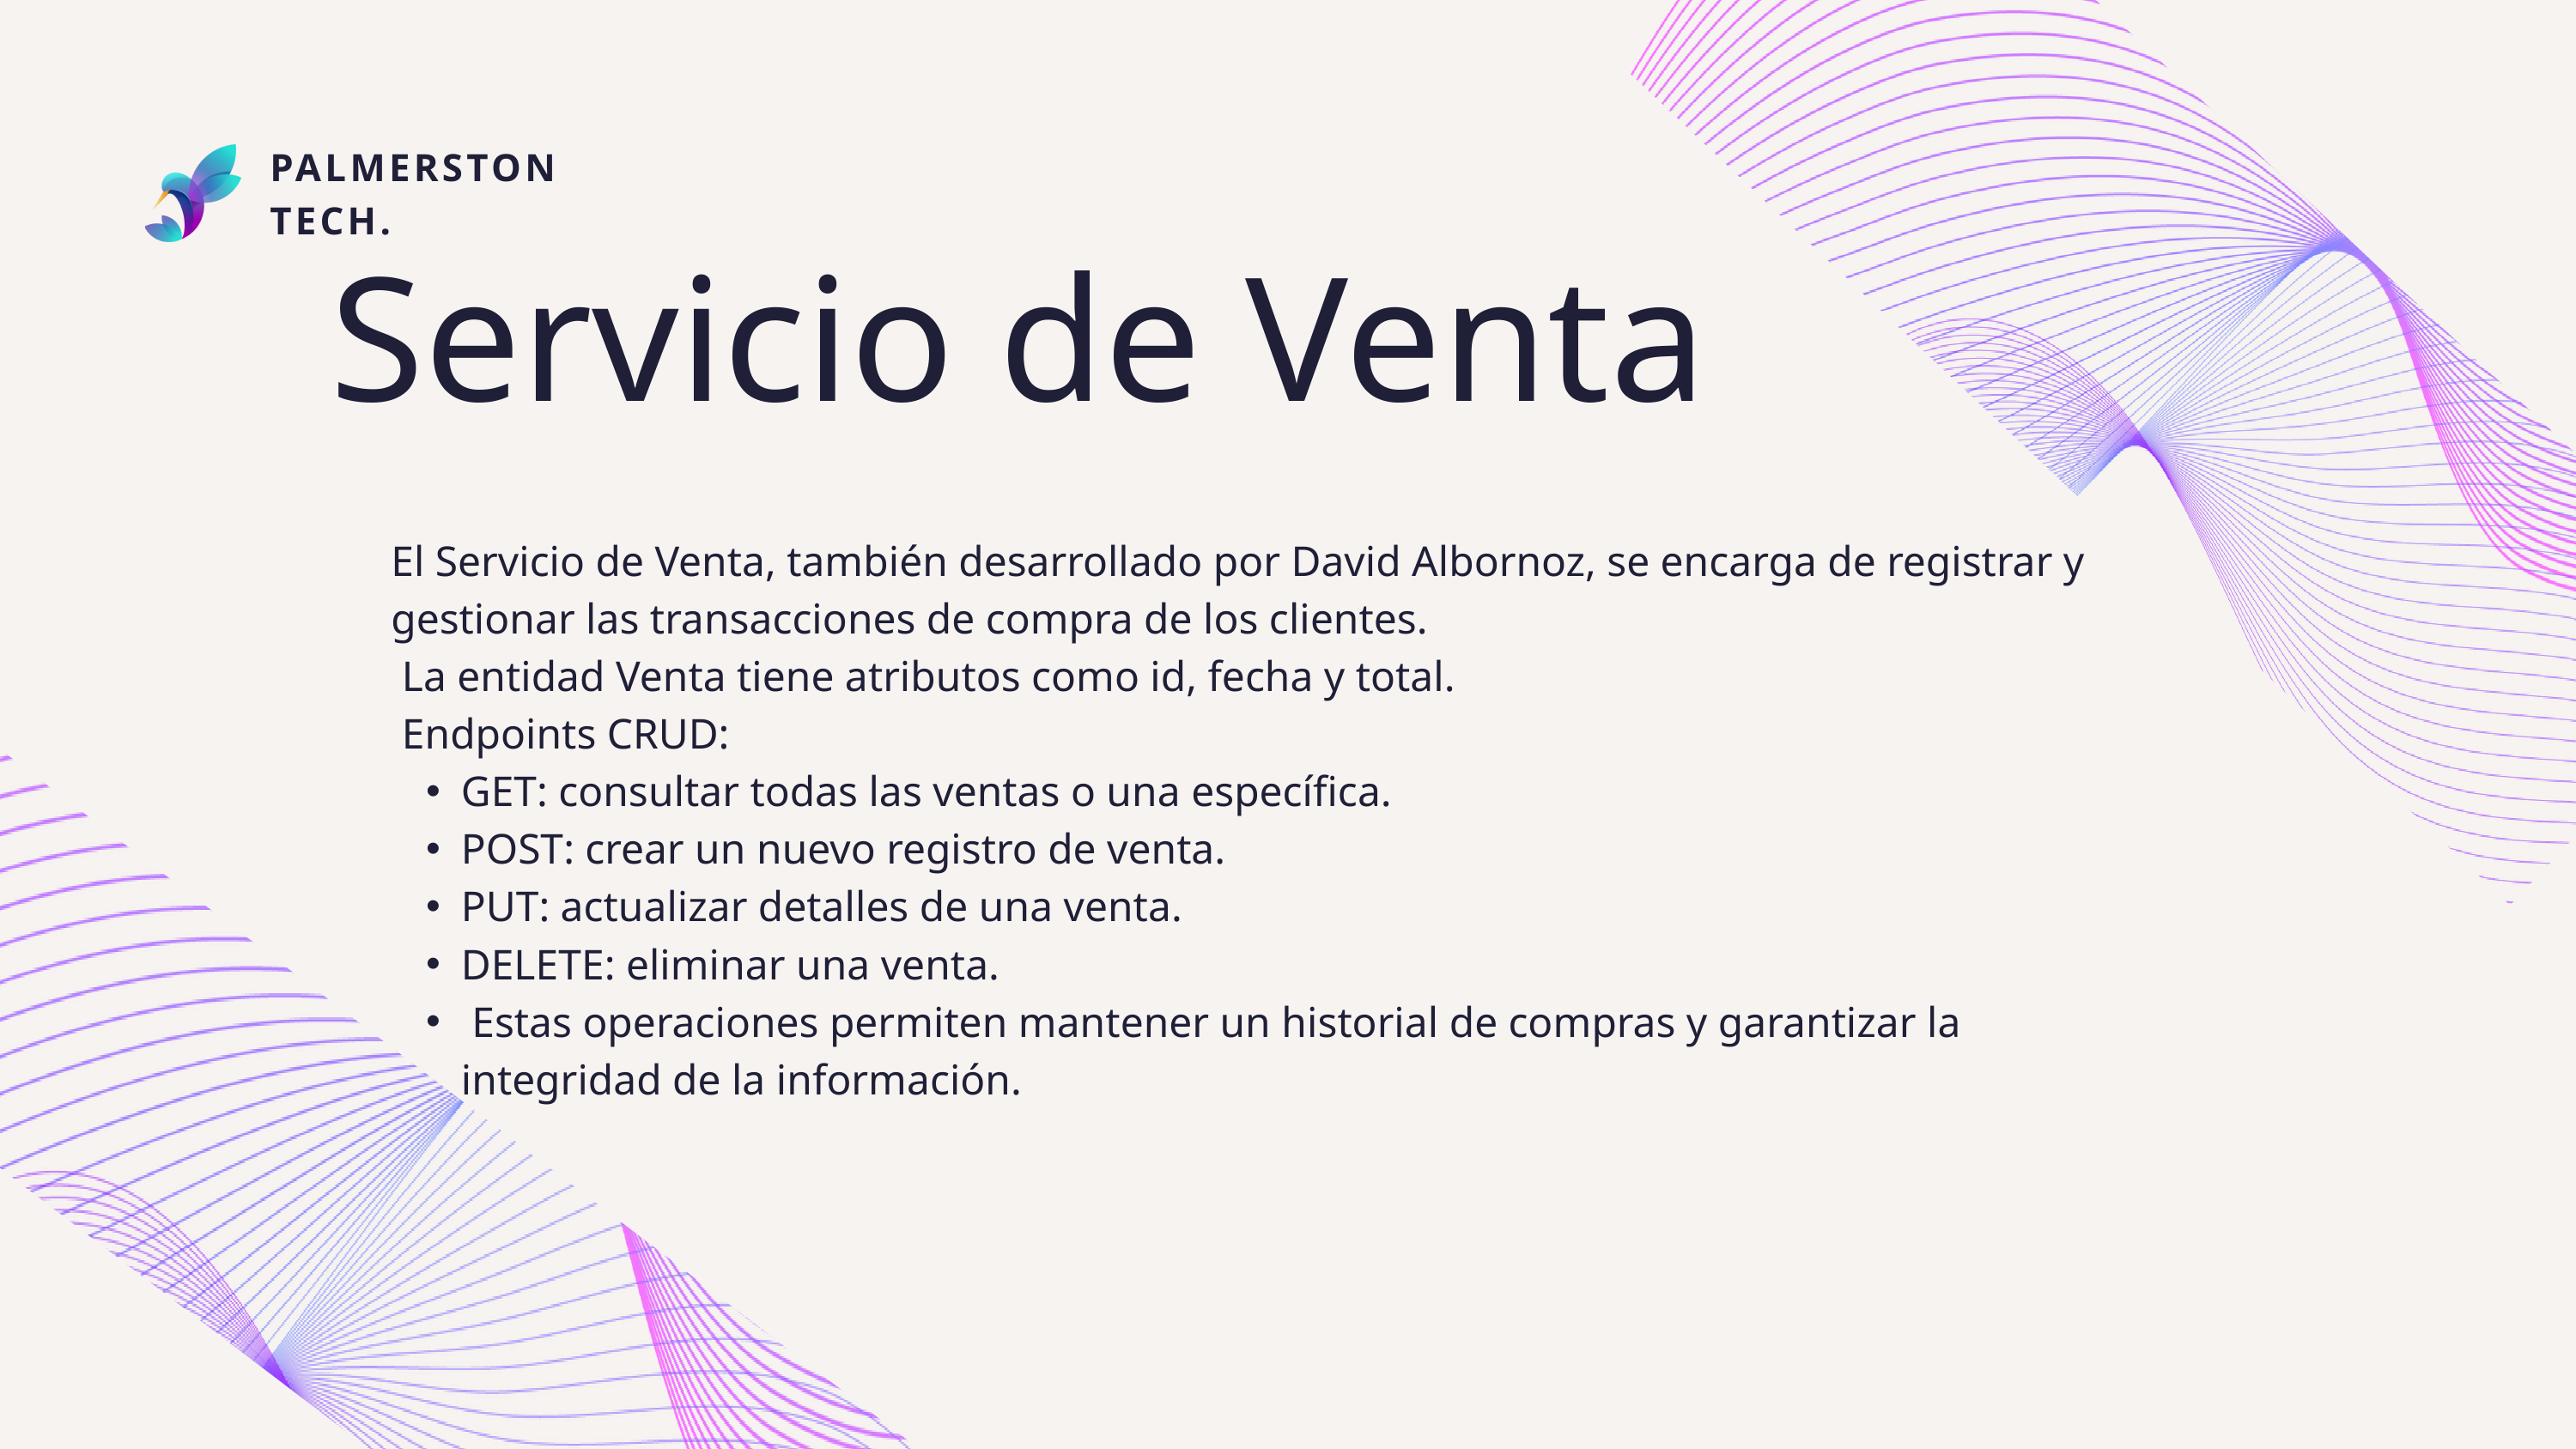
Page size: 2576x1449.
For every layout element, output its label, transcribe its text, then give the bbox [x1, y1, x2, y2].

text_box El Servicio de Venta, también desarrollado por David Albornoz, se encarga de registrar y gestionar las transacciones de compra de los clientes. La entidad Venta tiene atributos como id, fecha y total. Endpoints CRUD: GET: consultar todas las ventas o una específica. POST: crear un nuevo registro de venta. PUT: actualizar detalles de una venta. DELETE: eliminar una venta. Estas operaciones permiten mantener un historial de compras y garantizar la integridad de la información. [391, 526, 2105, 1161]
text_box PALMERSTON TECH. [270, 136, 627, 242]
text_box [144, 144, 241, 195]
text_box [0, 749, 920, 1449]
text_box [1616, 0, 2576, 906]
text_box Servicio de Venta [114, 195, 1923, 436]
